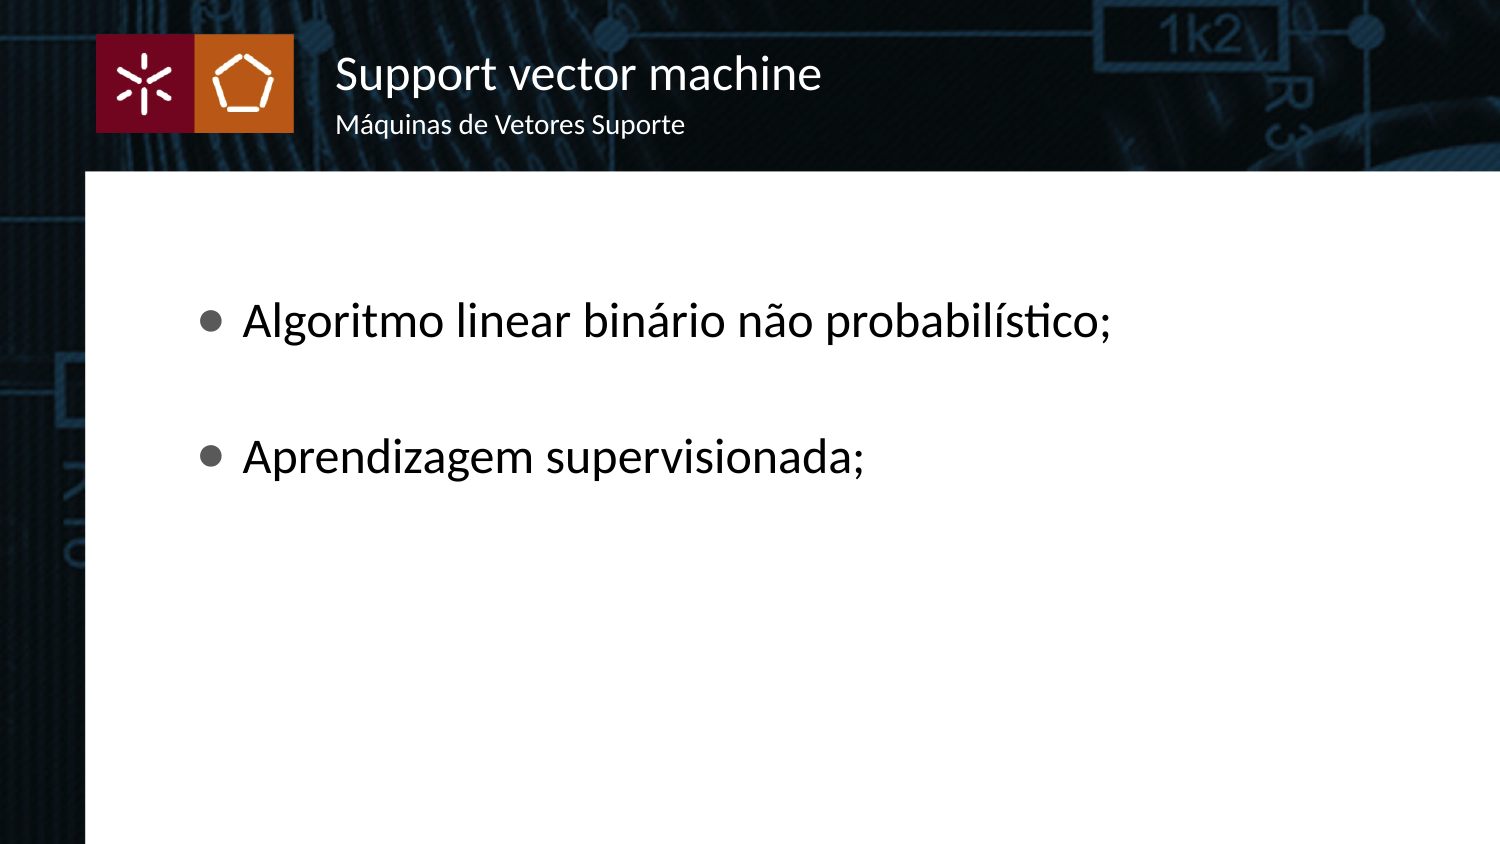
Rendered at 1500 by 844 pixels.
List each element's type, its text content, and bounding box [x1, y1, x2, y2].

list Algoritmo linear binário não probabilístico; Aprendizagem supervisionada; [180, 263, 1391, 825]
text_box Support vector machine Máquinas de Vetores Suporte [324, 34, 1107, 211]
picture [0, 0, 1500, 844]
